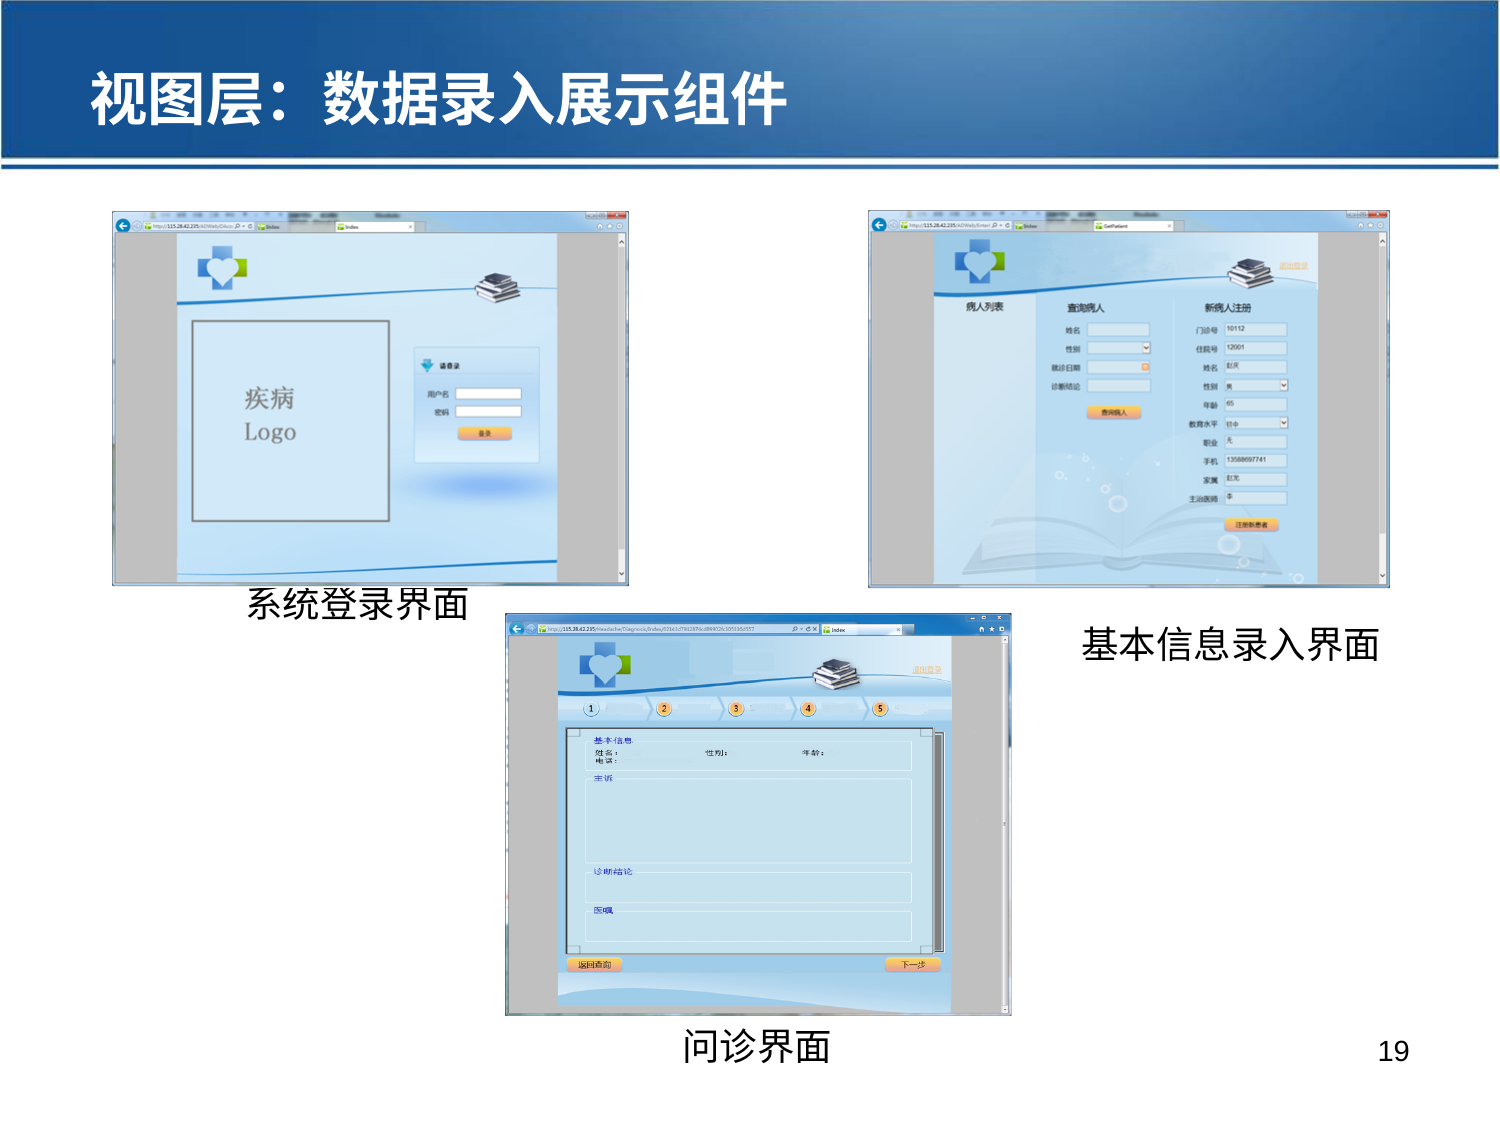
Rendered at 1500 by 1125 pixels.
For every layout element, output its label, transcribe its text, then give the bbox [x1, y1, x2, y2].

text_box 基本信息录入界面 [1066, 613, 1481, 674]
text_box 系统登录界面 [230, 596, 490, 633]
text_box 视图层：数据录入展示组件 [74, 54, 1425, 151]
slide_number 19 [1074, 1024, 1426, 1103]
picture [0, 0, 1500, 1125]
text_box 问诊界面 [667, 1024, 961, 1076]
